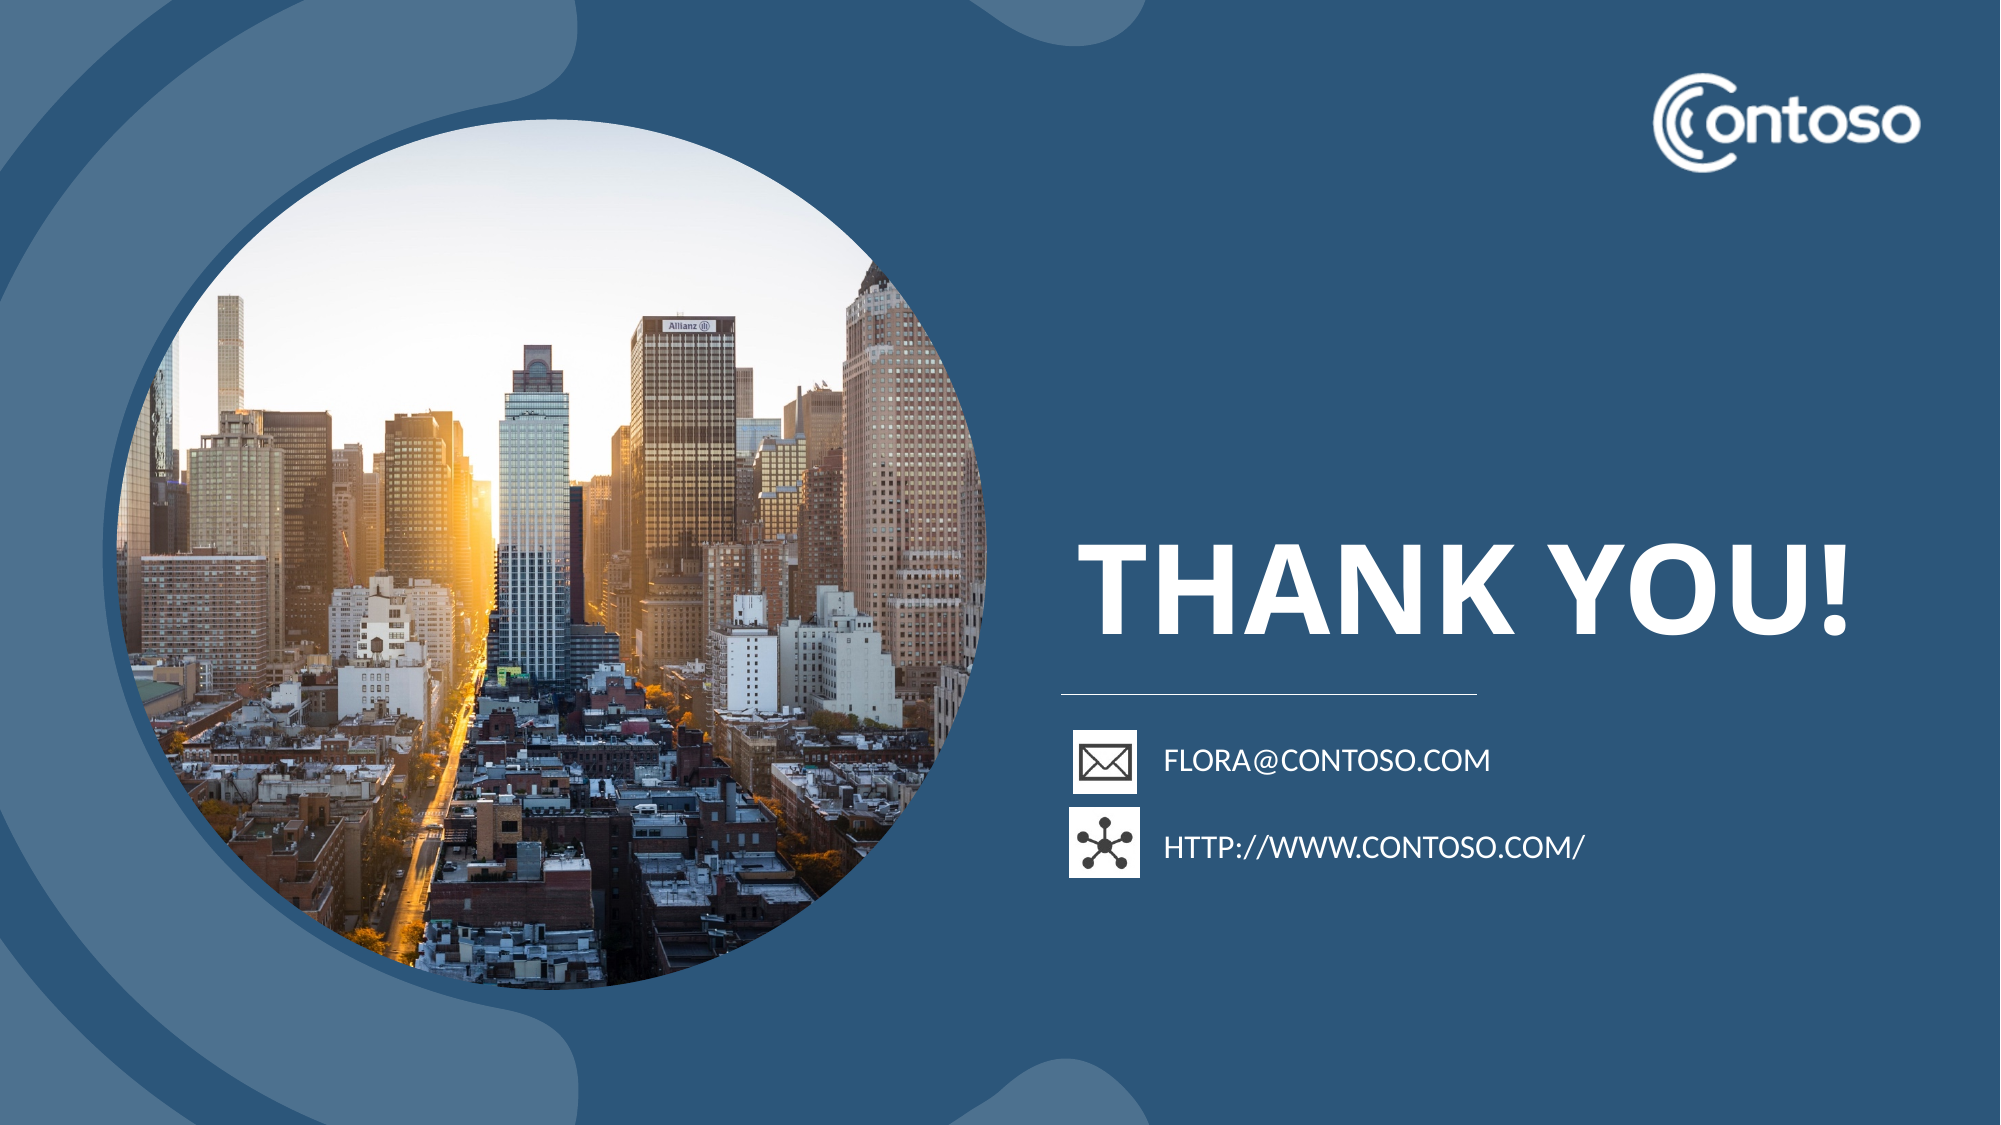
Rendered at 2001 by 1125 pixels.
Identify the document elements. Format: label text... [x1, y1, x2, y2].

picture [1643, 64, 1930, 175]
picture [116, 119, 987, 990]
picture [1073, 730, 1137, 794]
title Thank you! [1061, 518, 2000, 670]
subtitle Flora@contoso.com [1148, 735, 1894, 819]
picture [1069, 807, 1140, 878]
list http://www.contoso.com/ [1148, 822, 1893, 905]
